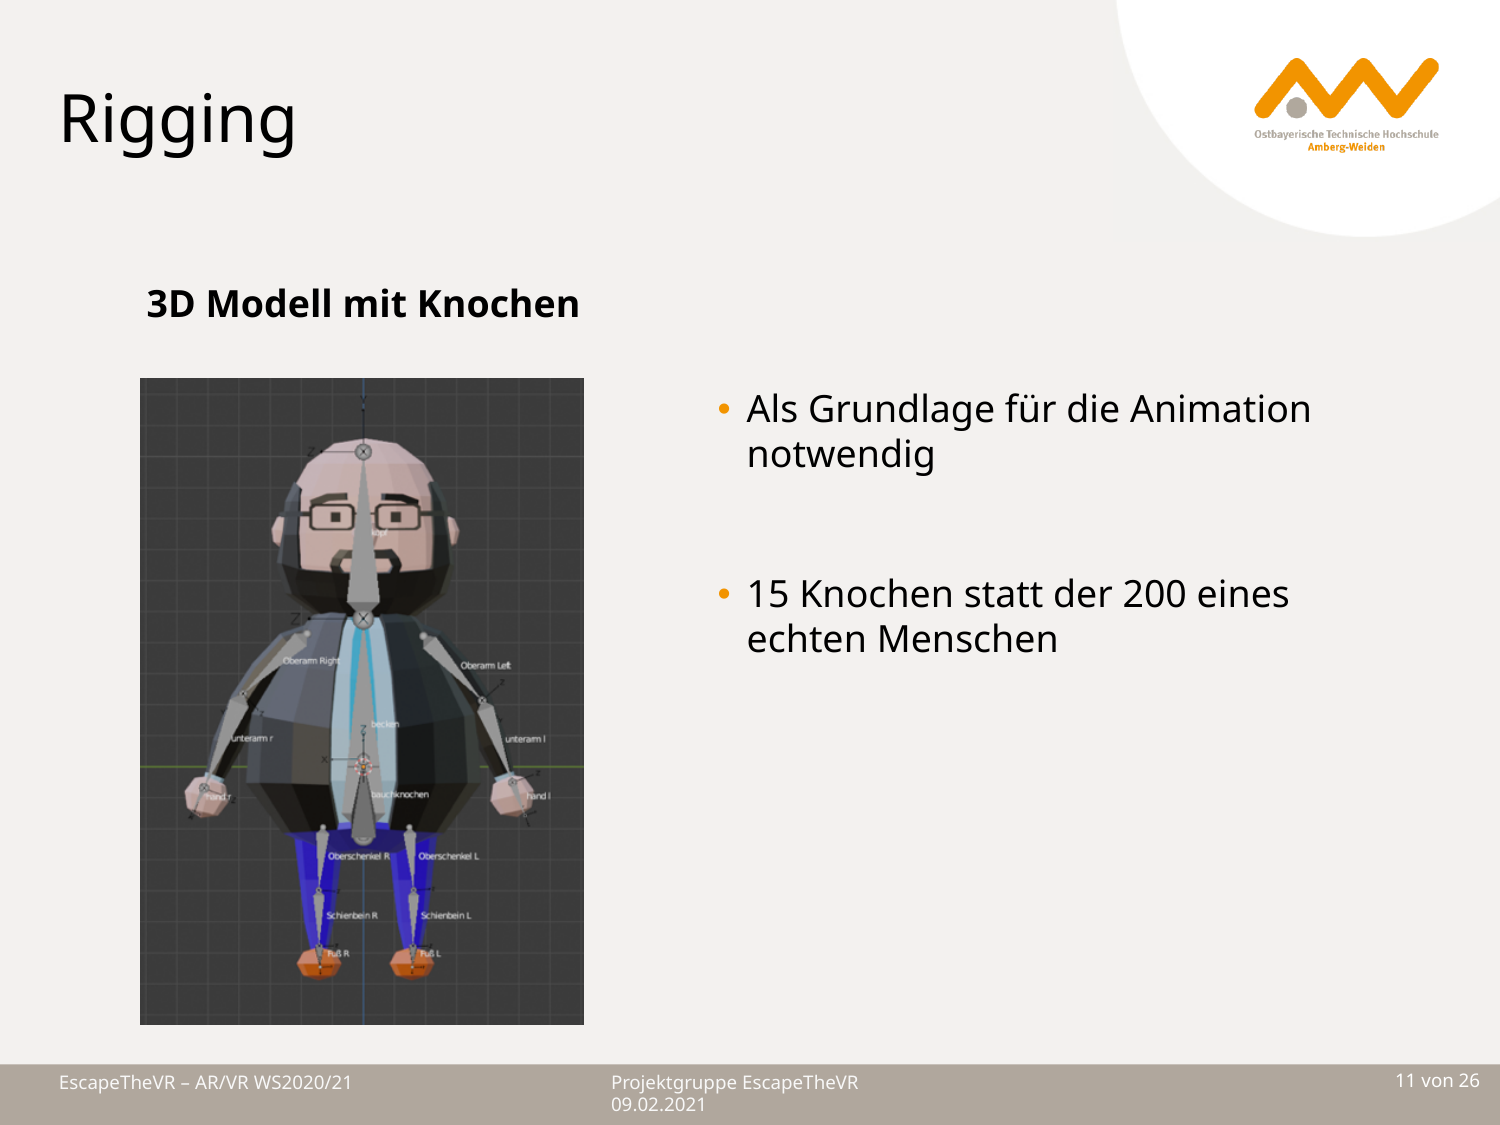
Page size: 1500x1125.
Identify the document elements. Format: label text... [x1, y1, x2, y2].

picture [1113, 0, 1500, 242]
list 3D Modell mit Knochen [44, 272, 684, 378]
text_box Als Grundlage für die Animation notwendig 15 Knochen statt der 200 eines echten Menschen [702, 378, 1359, 1025]
picture [140, 377, 585, 1026]
title Rigging [43, 67, 1018, 262]
